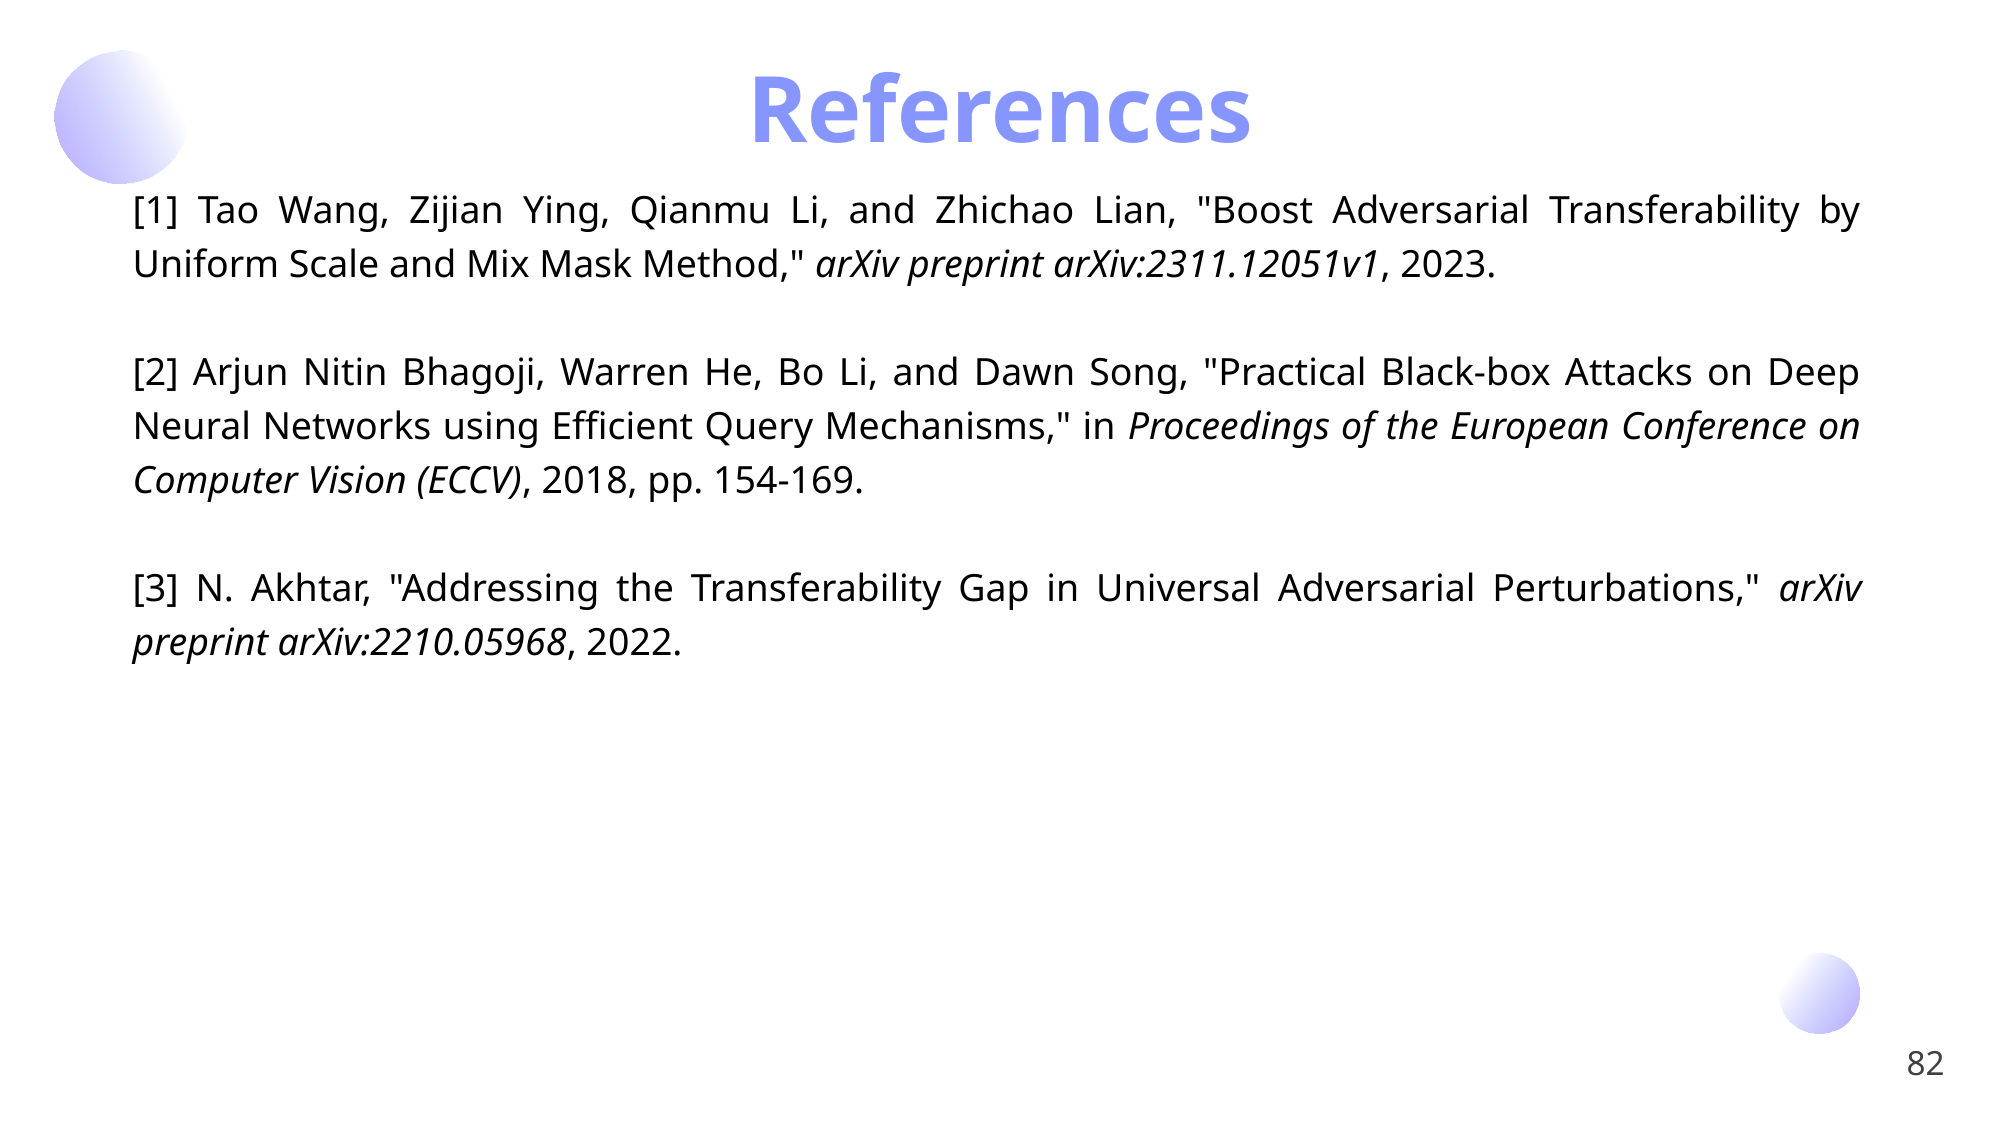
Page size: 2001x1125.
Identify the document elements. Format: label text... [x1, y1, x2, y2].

text_box [1778, 952, 1860, 1034]
text_box [1] Tao Wang, Zijian Ying, Qianmu Li, and Zhichao Lian, "Boost Adversarial Transferability by Uniform Scale and Mix Mask Method," arXiv preprint arXiv:2311.12051v1, 2023. [2] Arjun Nitin Bhagoji, Warren He, Bo Li, and Dawn Song, "Practical Black-box Attacks on Deep Neural Networks using Efficient Query Mechanisms," in Proceedings of the European Conference on Computer Vision (ECCV), 2018, pp. 154-169. [3] N. Akhtar, "Addressing the Transferability Gap in Universal Adversarial Perturbations," arXiv preprint arXiv:2210.05968, 2022. [117, 169, 1877, 671]
text_box [54, 50, 188, 184]
text_box References [381, 43, 1619, 169]
